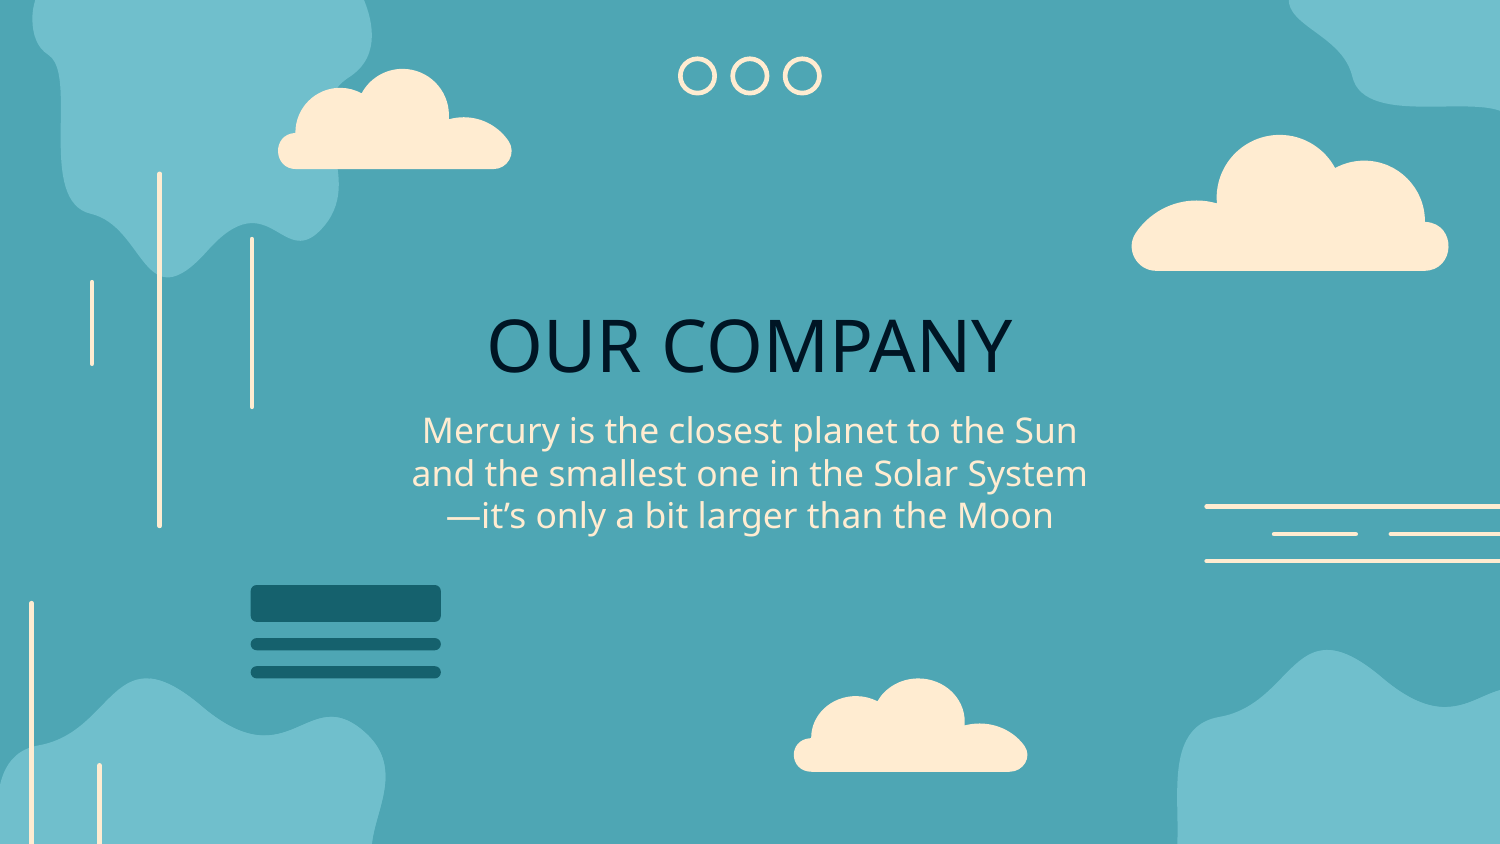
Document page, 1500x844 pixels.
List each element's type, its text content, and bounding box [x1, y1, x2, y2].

title OUR COMPANY [386, 295, 1114, 390]
subtitle Mercury is the closest planet to the Sun and the smallest one in the Solar System—it’s only a bit larger than the Moon [386, 393, 1114, 562]
